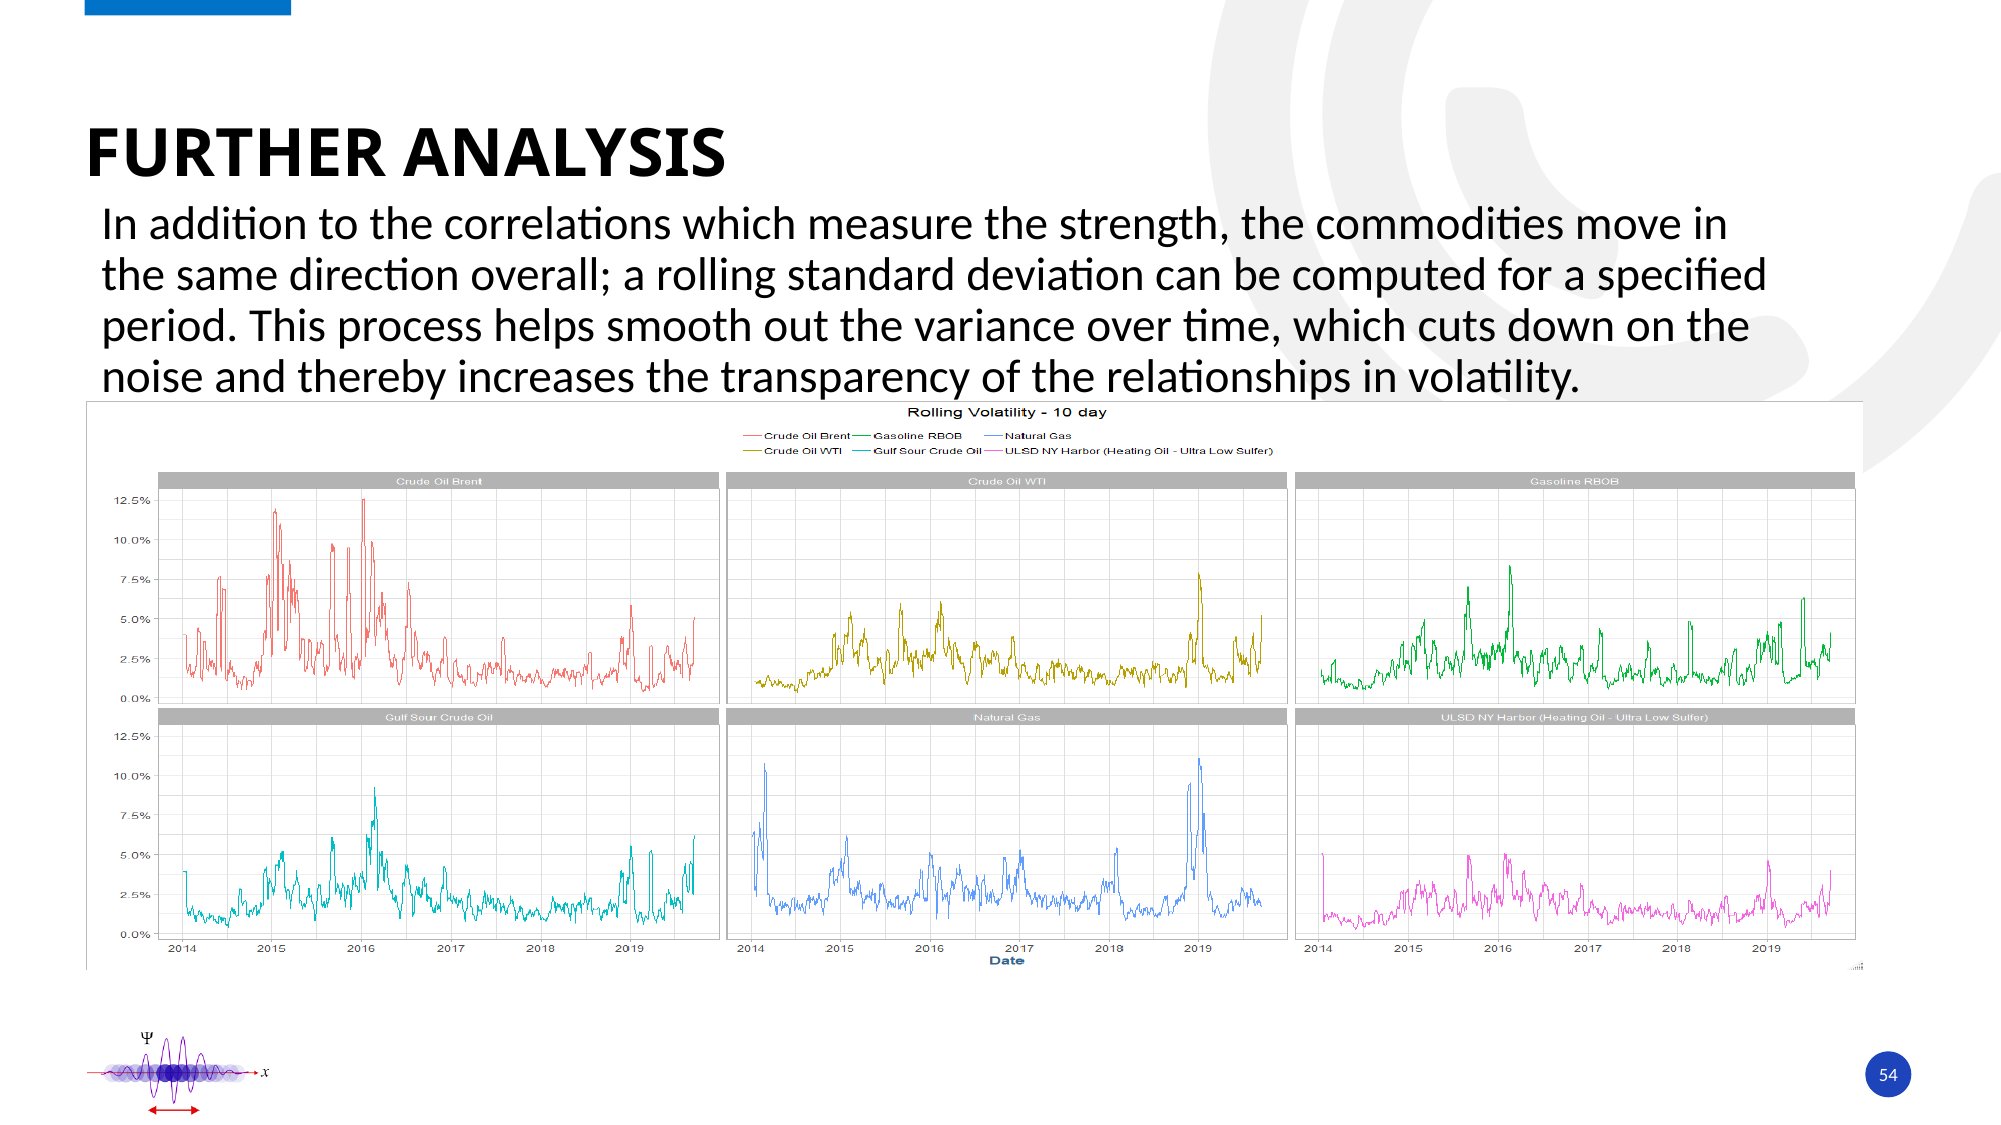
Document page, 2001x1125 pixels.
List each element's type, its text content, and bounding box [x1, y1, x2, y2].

list In addition to the correlations which measure the strength, the commodities move in the same direction overall; a rolling standard deviation can be computed for a specified period. This process helps smooth out the variance over time, which cuts down on the noise and thereby increases the transparency of the relationships in volatility. [86, 192, 1808, 401]
title Further analysis [84, 40, 1914, 192]
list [86, 401, 1863, 970]
slide_number 54 [1864, 1059, 1913, 1090]
picture [87, 1026, 269, 1116]
